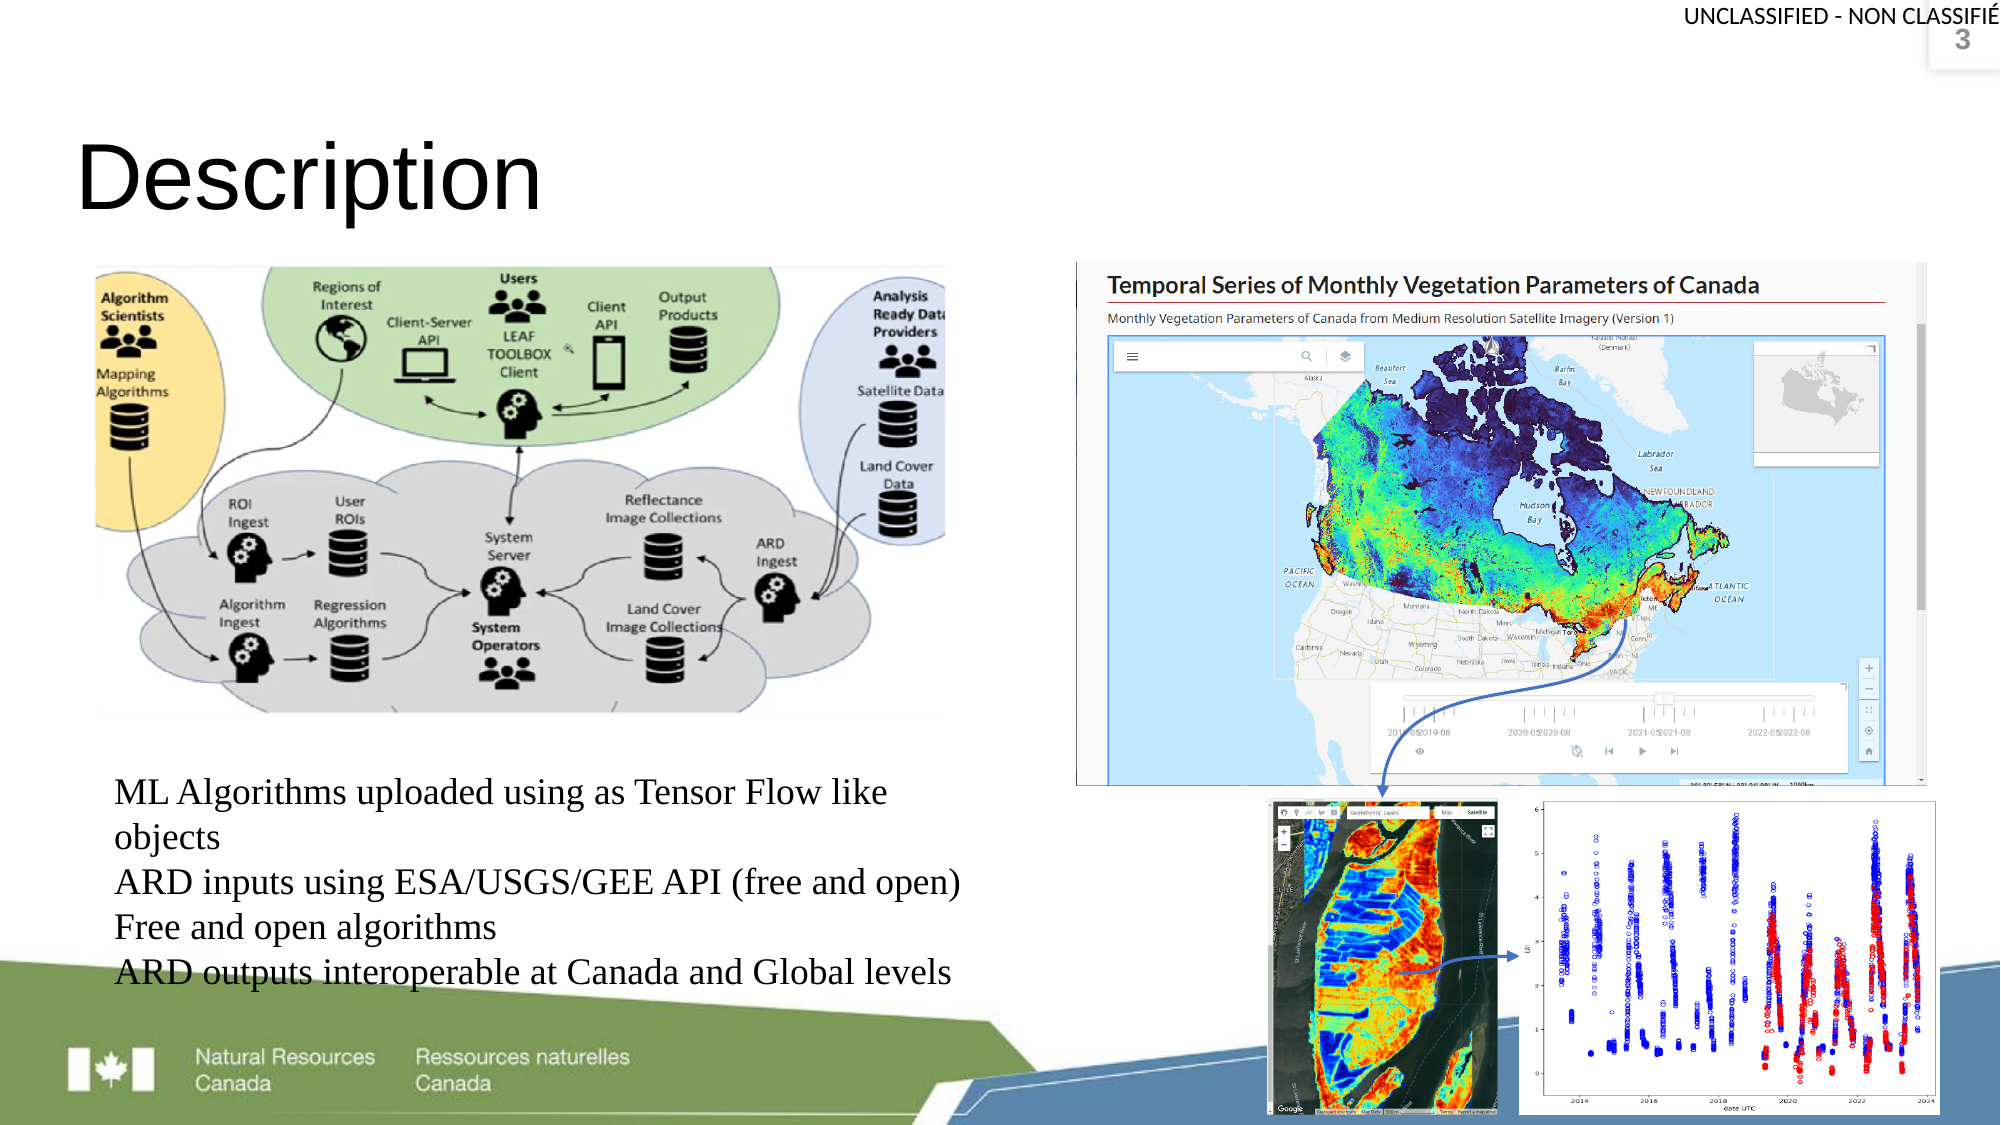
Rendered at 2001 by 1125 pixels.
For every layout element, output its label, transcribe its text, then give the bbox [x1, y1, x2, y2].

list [95, 265, 946, 715]
picture [0, 0, 2000, 1125]
title Description [75, 75, 1925, 238]
slide_number 3 [1926, 0, 2000, 75]
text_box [1398, 956, 1519, 974]
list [1076, 262, 1927, 786]
text_box ML Algorithms uploaded using as Tensor Flow like objects ARD inputs using ESA/USGS/GEE API (free and open) Free and open algorithms ARD outputs interoperable at Canada and Global levels [99, 760, 979, 1045]
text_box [1382, 619, 1626, 798]
